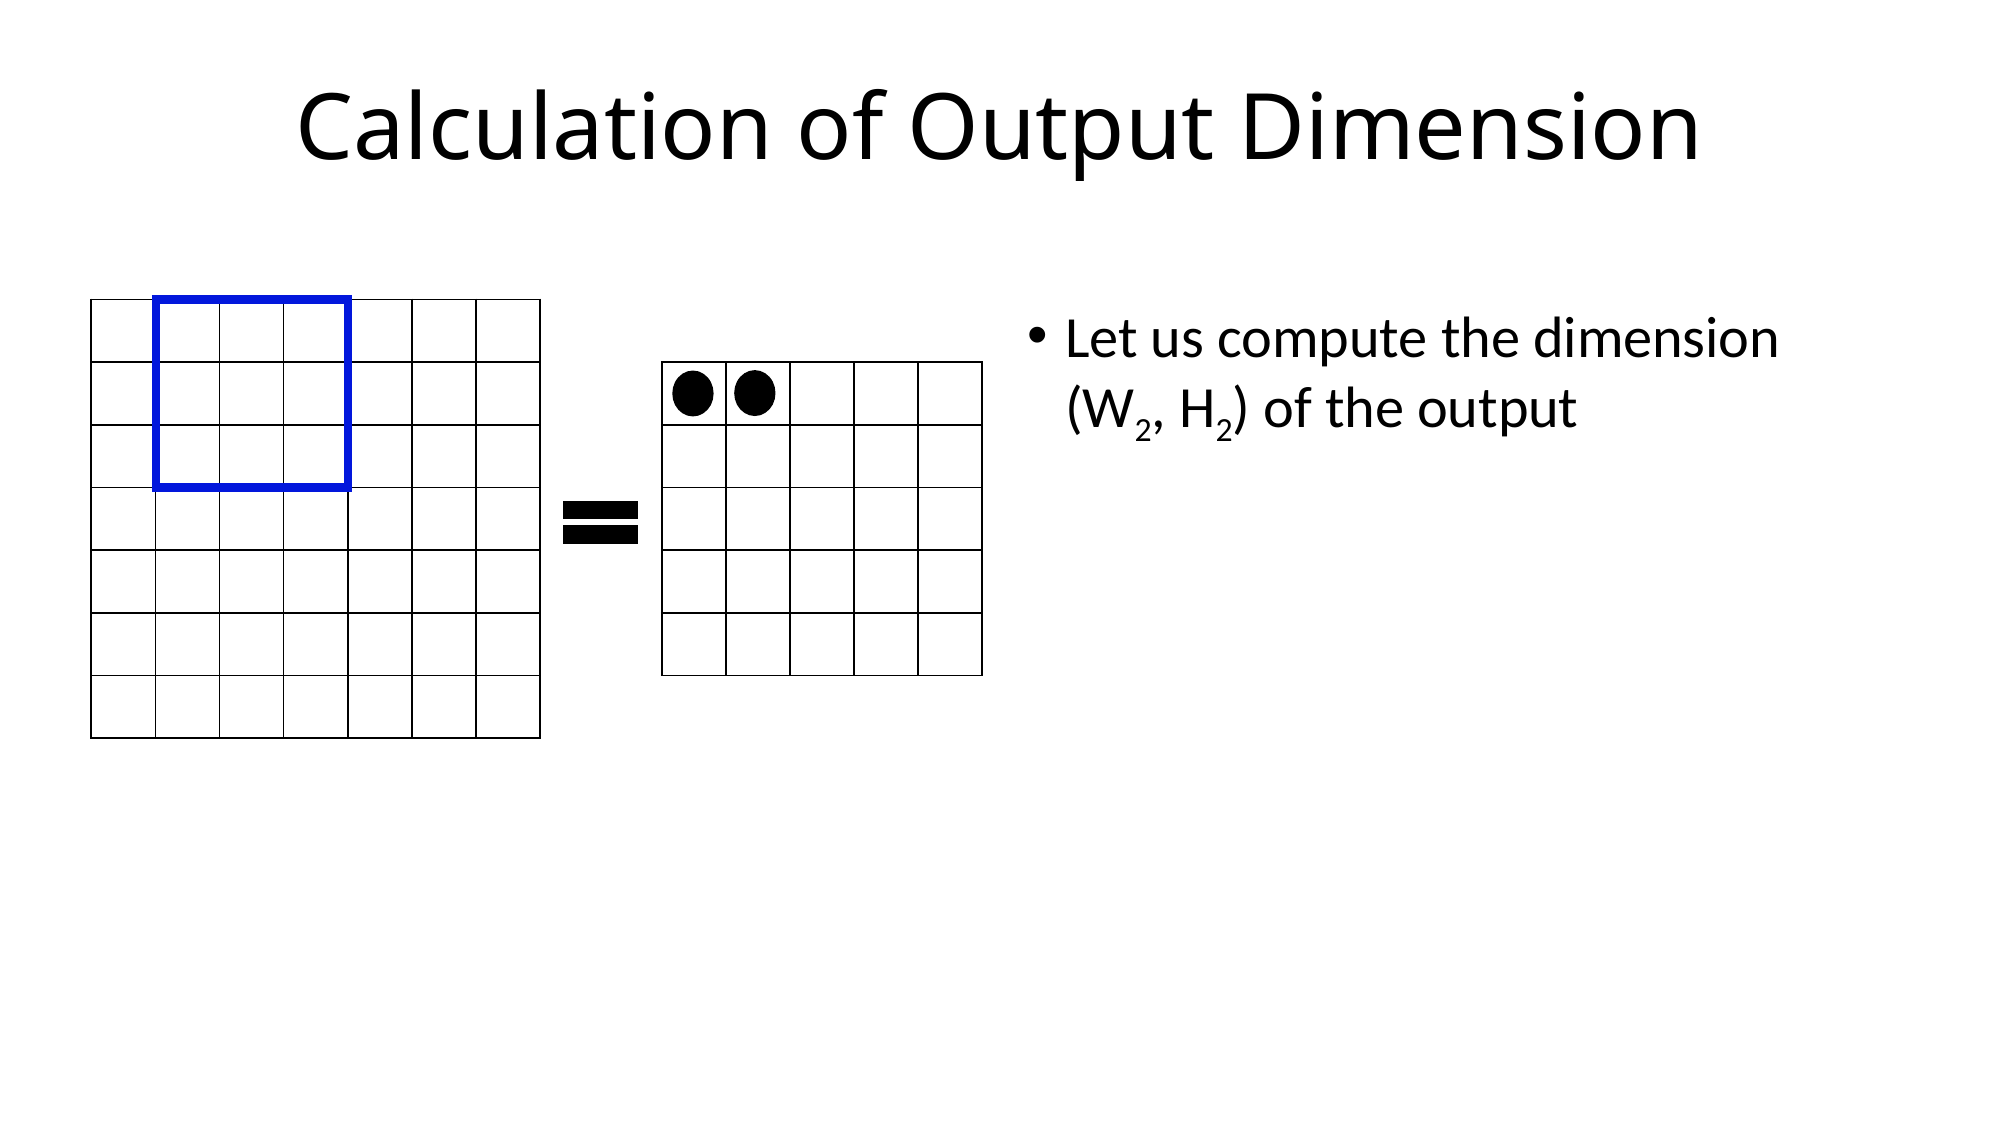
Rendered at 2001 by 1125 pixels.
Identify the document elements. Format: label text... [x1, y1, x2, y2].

table_cell [477, 363, 539, 424]
table_cell [727, 551, 789, 612]
table_cell [919, 551, 981, 612]
table_cell [160, 362, 220, 425]
table_cell [413, 551, 475, 612]
table_cell [284, 551, 347, 612]
table_header [855, 363, 917, 424]
table_cell [220, 676, 283, 737]
table_cell [919, 614, 981, 675]
table_header [413, 300, 475, 361]
table_cell [855, 488, 917, 549]
text_box [672, 370, 714, 417]
table_header [727, 363, 789, 424]
table_cell [352, 363, 411, 424]
table_header [220, 304, 284, 362]
table_cell [855, 551, 917, 612]
table_cell [477, 488, 539, 549]
table_cell [92, 488, 155, 549]
table_cell [92, 676, 155, 737]
table_cell [791, 614, 853, 675]
table_cell [284, 676, 347, 737]
table_cell [791, 551, 853, 612]
table_cell [352, 426, 411, 487]
table_cell [413, 614, 475, 675]
table_cell [919, 426, 981, 487]
table_cell [156, 676, 219, 737]
table_cell [477, 551, 539, 612]
table_cell [349, 614, 411, 675]
table_cell [284, 425, 344, 483]
text_box [563, 501, 638, 519]
table_cell [477, 426, 539, 487]
table_cell [855, 614, 917, 675]
table_cell [919, 488, 981, 549]
table_header [352, 300, 411, 361]
table_cell [413, 363, 475, 424]
text_box [734, 370, 776, 417]
table_cell [349, 488, 411, 549]
table_cell [477, 614, 539, 675]
title Calculation of Output Dimension [137, 59, 1863, 201]
table_cell [349, 551, 411, 612]
table_cell [284, 614, 347, 675]
table_cell [220, 425, 284, 483]
table_cell [413, 426, 475, 487]
table_cell [156, 492, 219, 549]
table_cell [855, 426, 917, 487]
table_cell [92, 426, 152, 487]
table_cell [477, 676, 539, 737]
table_cell [791, 426, 853, 487]
table_header [663, 363, 725, 424]
table_cell [220, 492, 283, 549]
table_header [791, 363, 853, 424]
table_cell [413, 676, 475, 737]
table_header [477, 300, 539, 361]
table_cell [727, 488, 789, 549]
table_cell [156, 551, 219, 612]
table_cell [349, 676, 411, 737]
table_header [160, 304, 220, 362]
table_header [919, 363, 981, 424]
table_cell [220, 362, 284, 425]
text_box [563, 525, 638, 544]
table_cell [663, 488, 725, 549]
table_cell [413, 488, 475, 549]
table_cell [220, 614, 283, 675]
table_cell [160, 425, 220, 483]
table_cell [663, 426, 725, 487]
list Let us compute the dimension (W2, H2) of the output [1012, 299, 1863, 1014]
table_cell [284, 492, 347, 549]
table_header [92, 300, 152, 361]
table_cell [791, 488, 853, 549]
table_cell [92, 614, 155, 675]
table_cell [727, 614, 789, 675]
table_cell [663, 614, 725, 675]
table_cell [727, 426, 789, 487]
table_header [284, 304, 344, 362]
table_cell [156, 614, 219, 675]
table_cell [92, 363, 152, 424]
table_cell [92, 551, 155, 612]
table_cell [220, 551, 283, 612]
table_cell [663, 551, 725, 612]
table_cell [284, 362, 344, 425]
